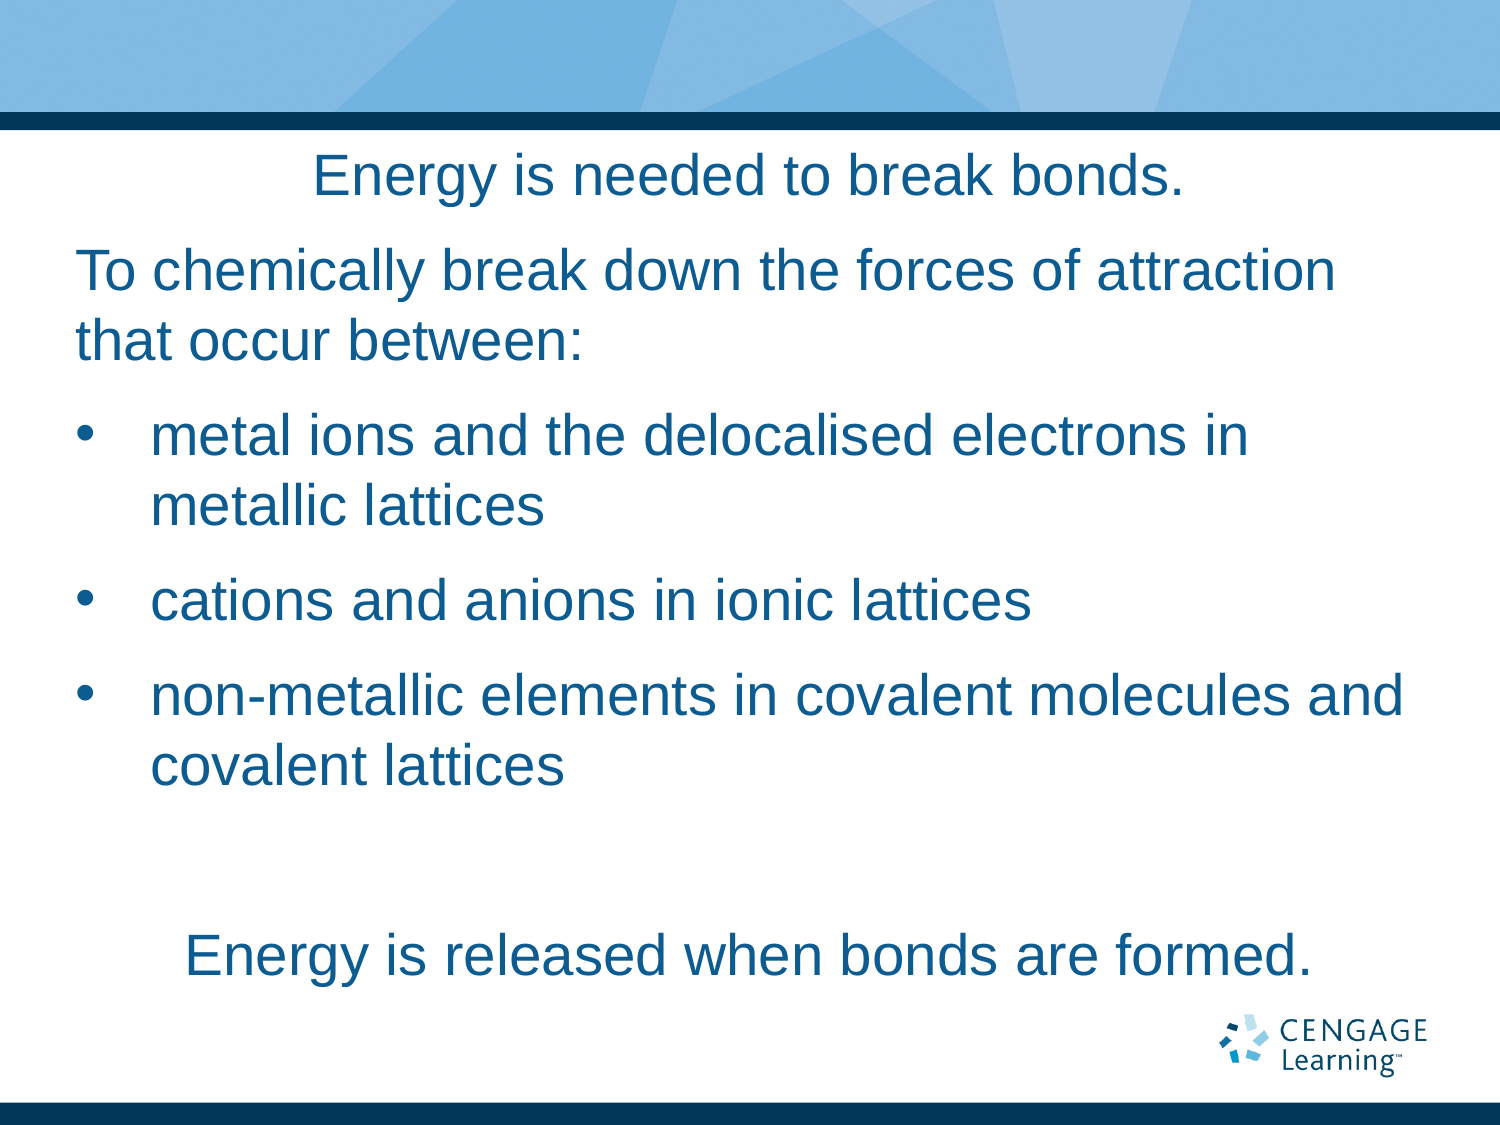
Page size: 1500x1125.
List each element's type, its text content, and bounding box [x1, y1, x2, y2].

picture [0, 0, 1500, 112]
picture [1195, 990, 1450, 1101]
list Energy is needed to break bonds. To chemically break down the forces of attraction that occur between: metal ions and the delocalised electrons in metallic lattices cations and anions in ionic lattices non-metallic elements in covalent molecules and covalent lattices Energy is released when bonds are formed. [75, 137, 1425, 925]
